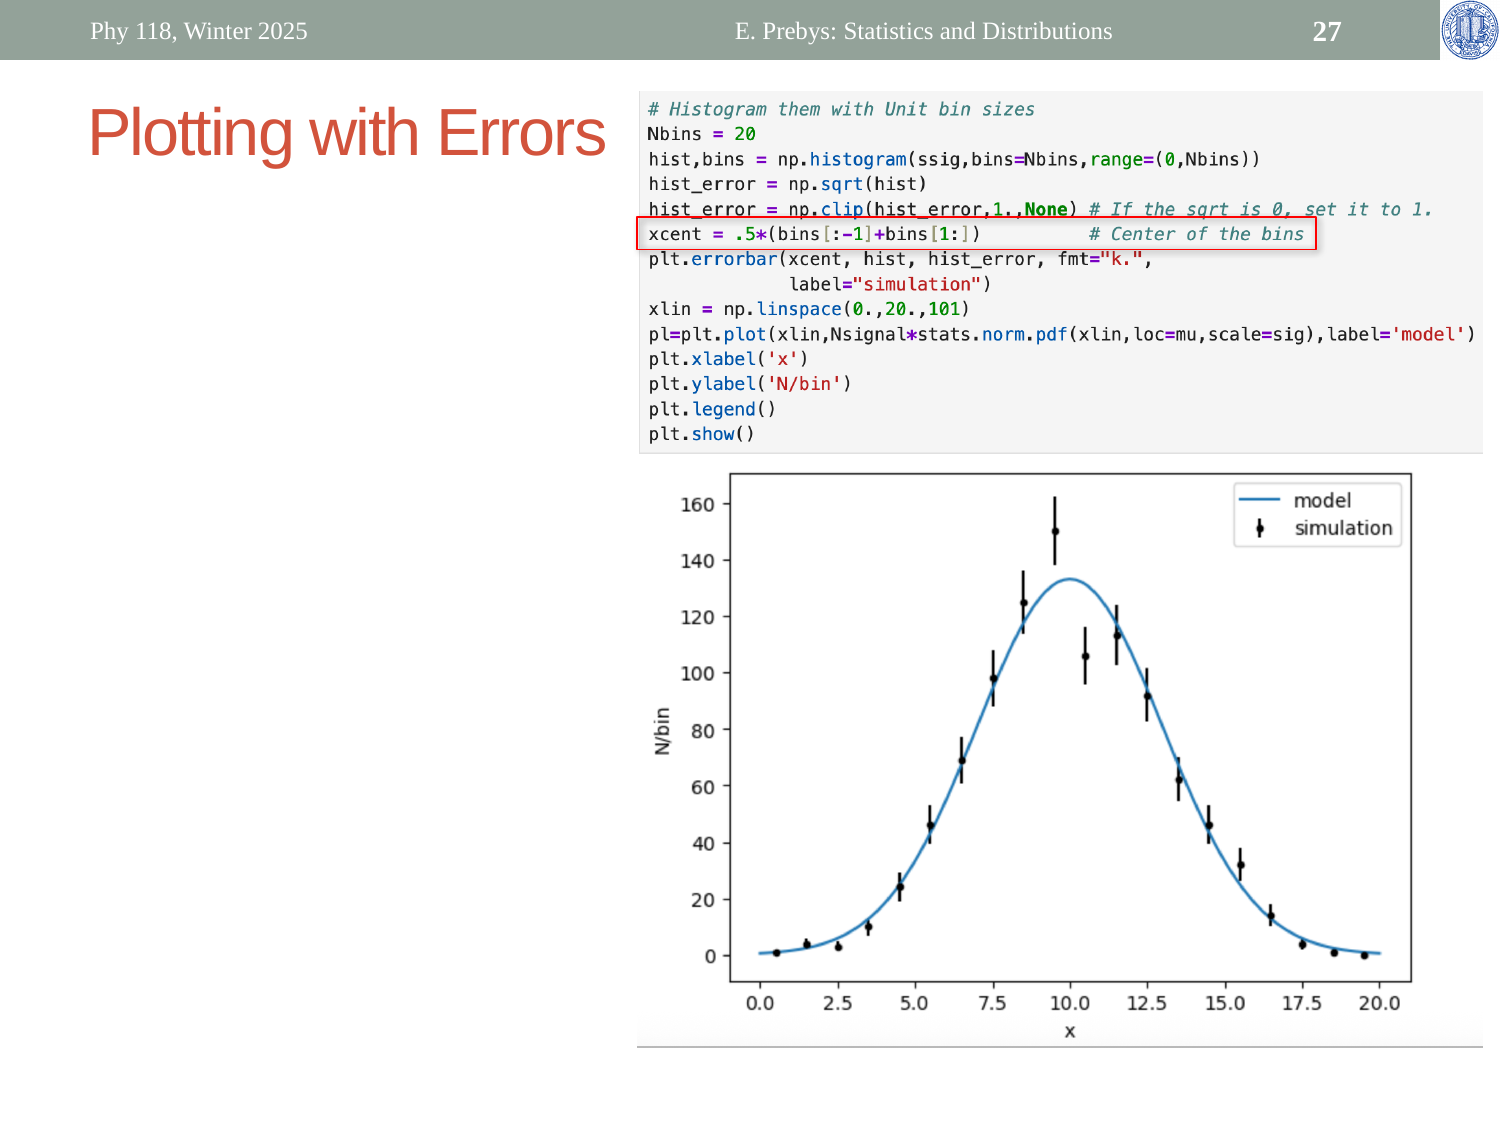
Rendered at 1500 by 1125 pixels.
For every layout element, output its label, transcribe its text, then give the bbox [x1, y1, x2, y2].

slide_number 27 [1297, 3, 1425, 57]
title Plotting with Errors [72, 77, 1423, 181]
picture [1440, 0, 1500, 61]
picture [636, 91, 1483, 1048]
footer E. Prebys: Statistics and Distributions [562, 3, 1286, 57]
slide_number Phy 118, Winter 2025 [75, 3, 550, 57]
